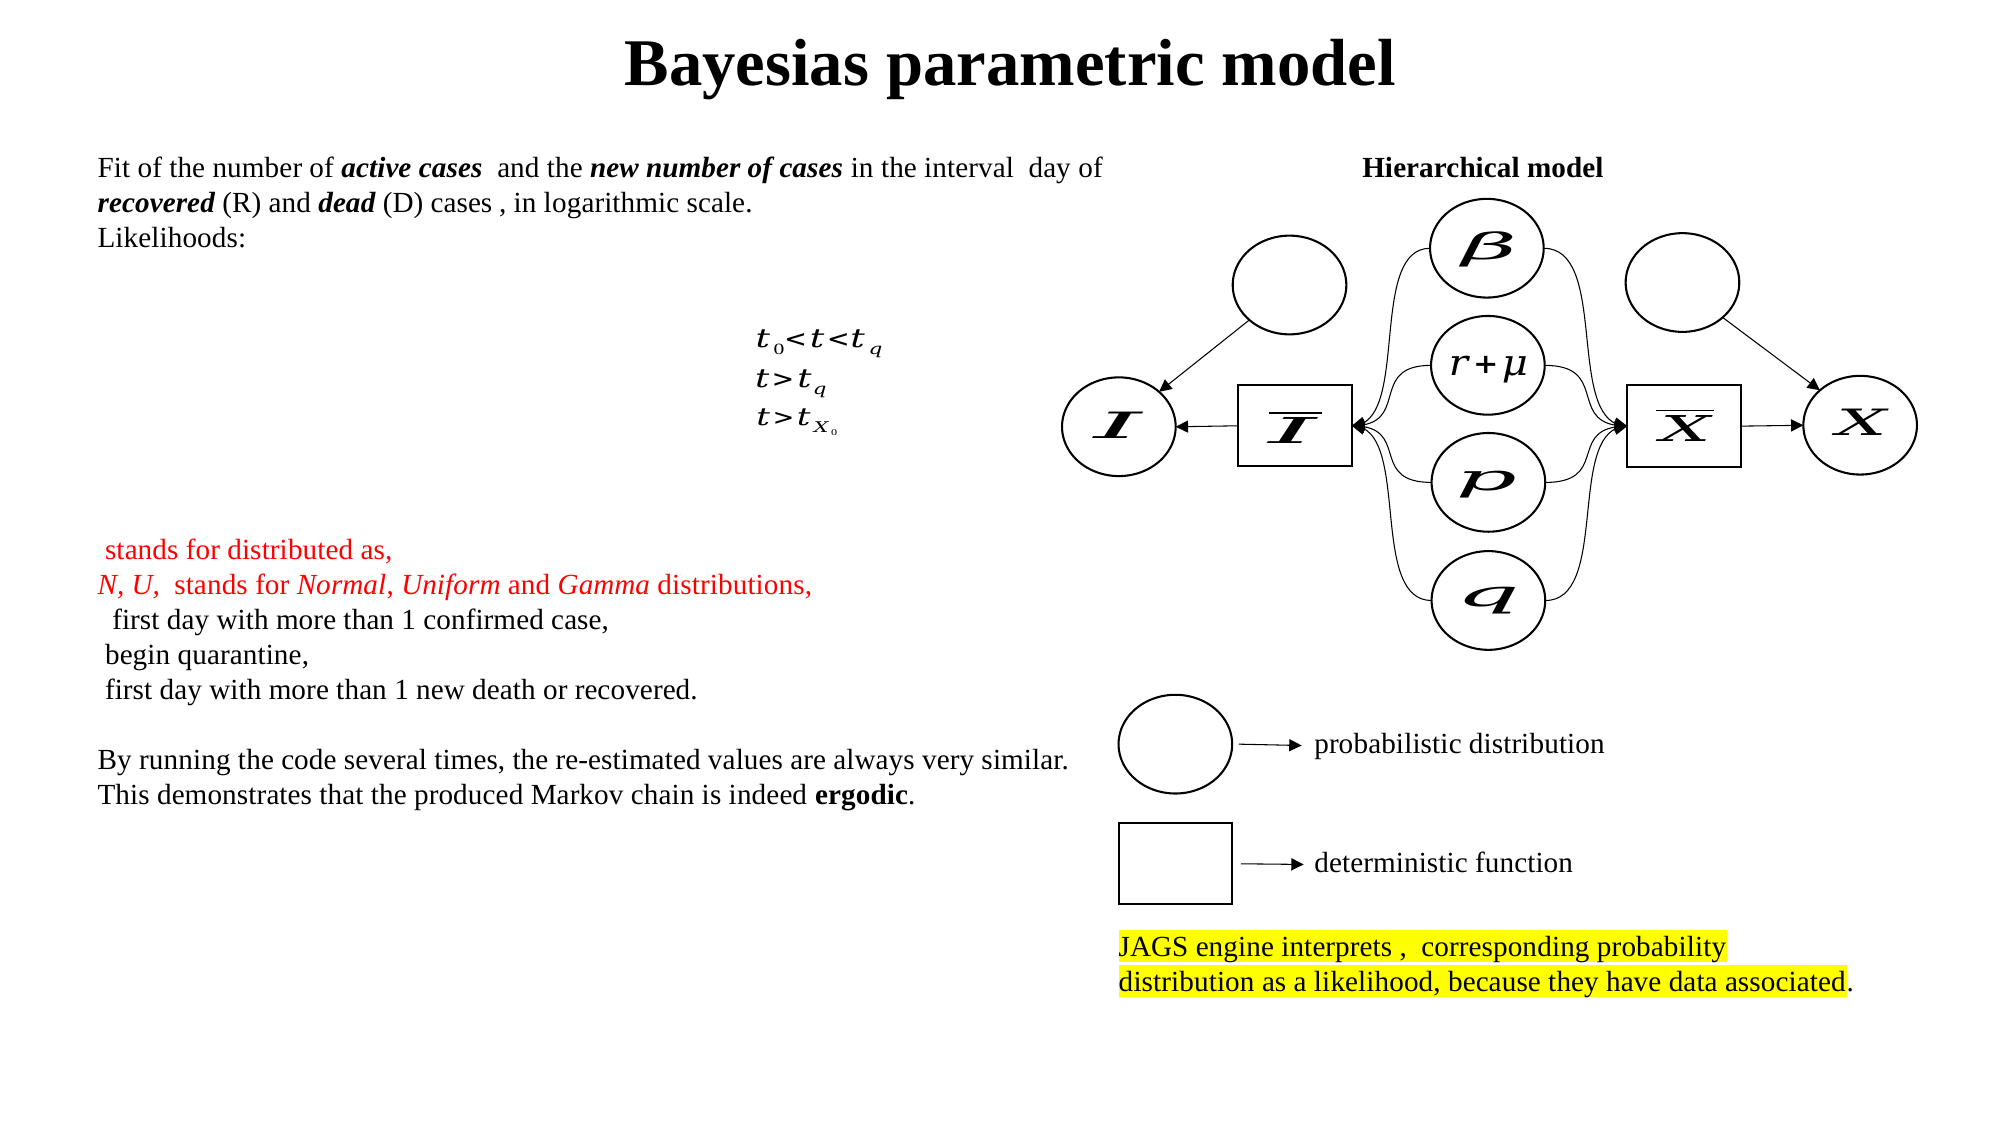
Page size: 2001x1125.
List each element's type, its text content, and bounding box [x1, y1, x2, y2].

text_box [1432, 431, 1545, 533]
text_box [1543, 248, 1628, 427]
text_box [1802, 374, 1919, 476]
text_box deterministic function [1299, 836, 1656, 886]
text_box [1237, 384, 1351, 467]
text_box [1132, 693, 1234, 795]
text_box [1545, 426, 1628, 601]
text_box [1231, 234, 1348, 336]
text_box [1431, 314, 1543, 416]
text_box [1722, 317, 1821, 391]
text_box Hierarchical model [1347, 141, 1629, 191]
text_box [1430, 550, 1547, 651]
text_box [1628, 232, 1741, 333]
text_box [82, 140, 1132, 981]
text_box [1159, 319, 1250, 392]
text_box [1132, 377, 1177, 476]
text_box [1544, 365, 1628, 427]
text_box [1351, 425, 1432, 601]
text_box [1351, 365, 1432, 425]
text_box [1628, 384, 1742, 468]
title Bayesias parametric model [148, 0, 1874, 128]
text_box [1132, 822, 1233, 905]
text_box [1351, 248, 1431, 365]
text_box [1429, 197, 1545, 299]
text_box probabilistic distribution [1299, 717, 1656, 767]
